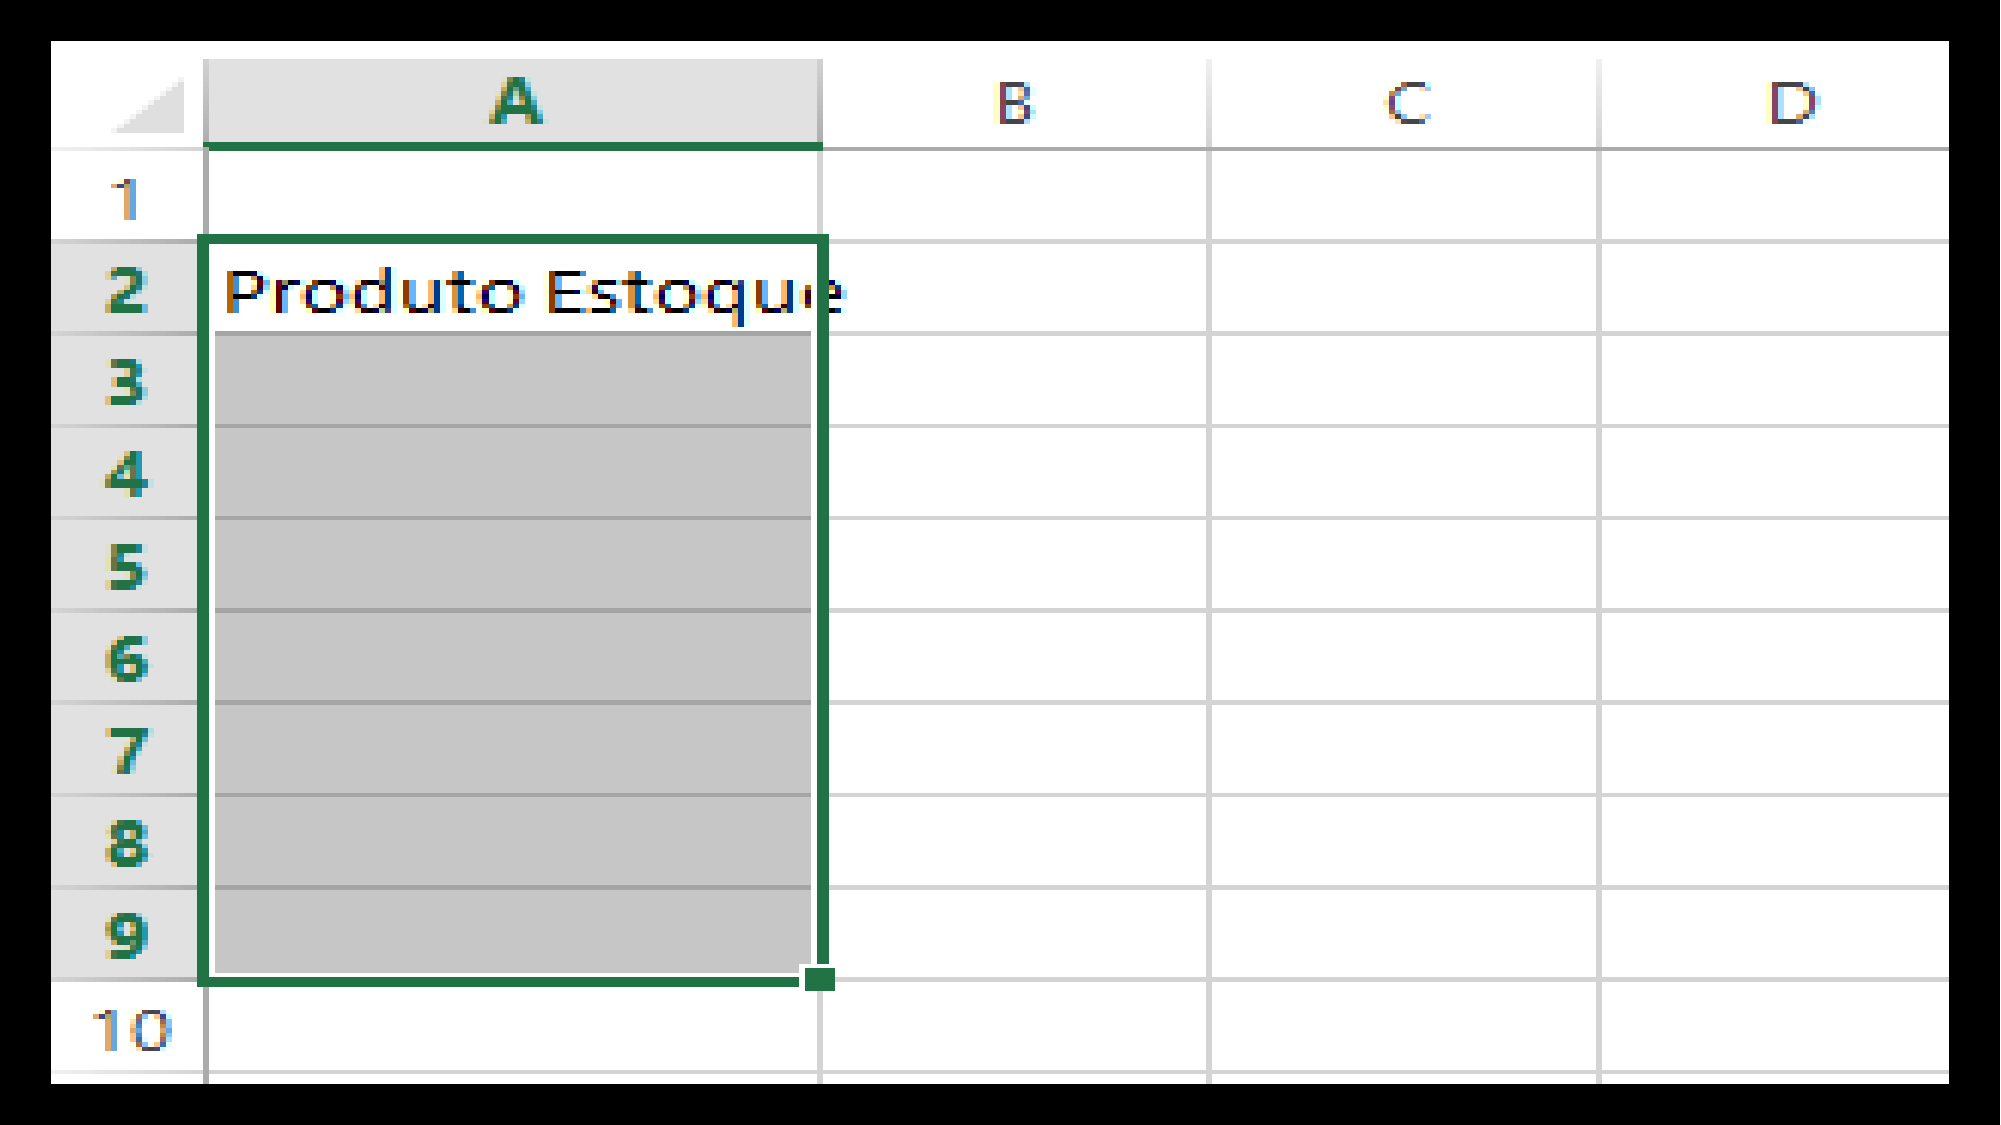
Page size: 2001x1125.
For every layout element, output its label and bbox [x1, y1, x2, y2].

picture [51, 41, 1949, 1084]
